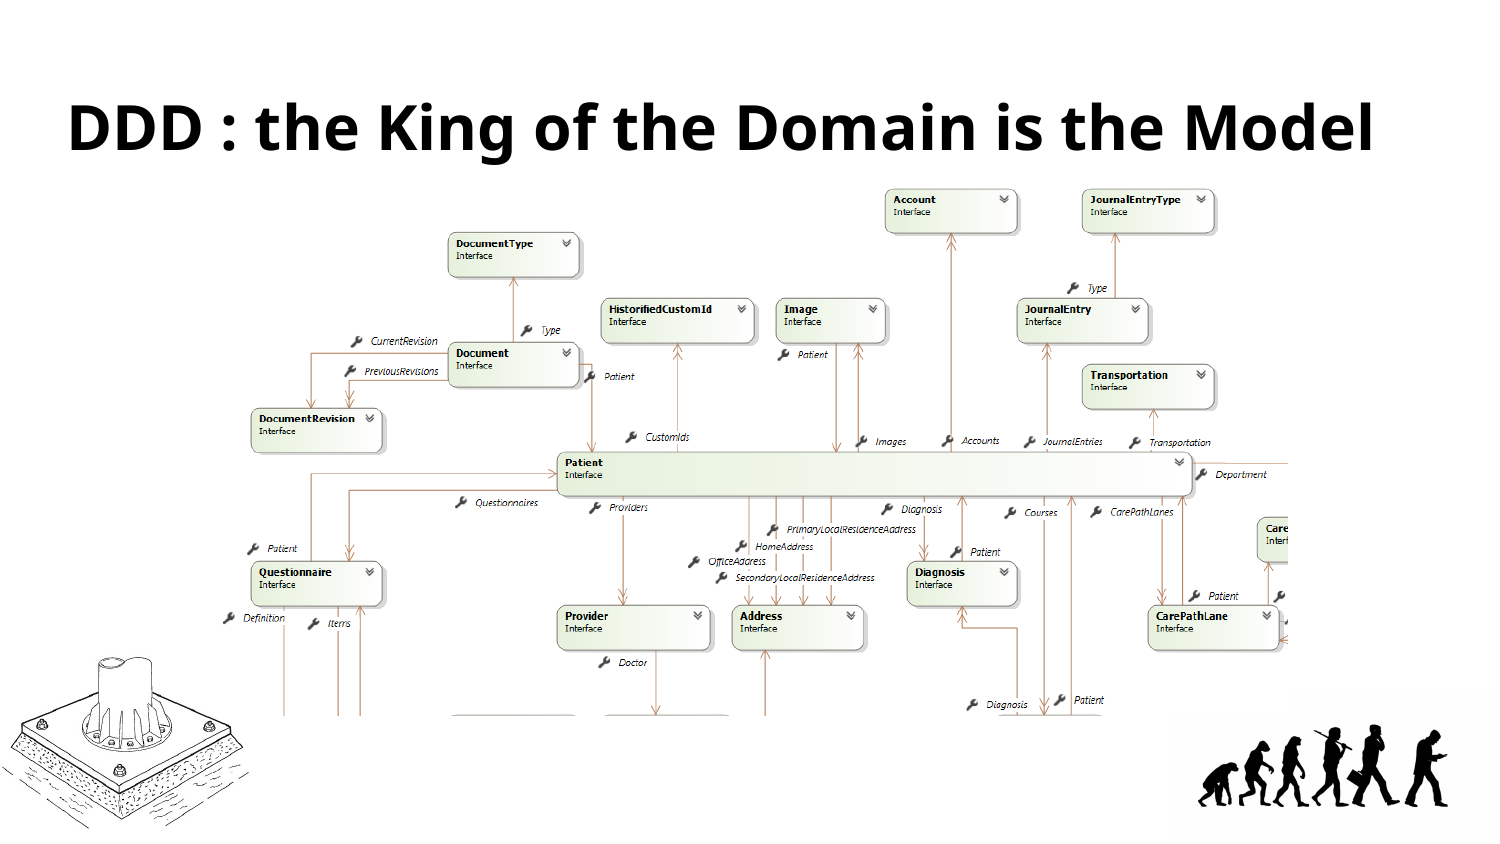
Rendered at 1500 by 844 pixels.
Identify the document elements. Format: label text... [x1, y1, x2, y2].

title DDD : the King of the Domain is the Model [51, 72, 1449, 176]
picture [0, 179, 1495, 844]
